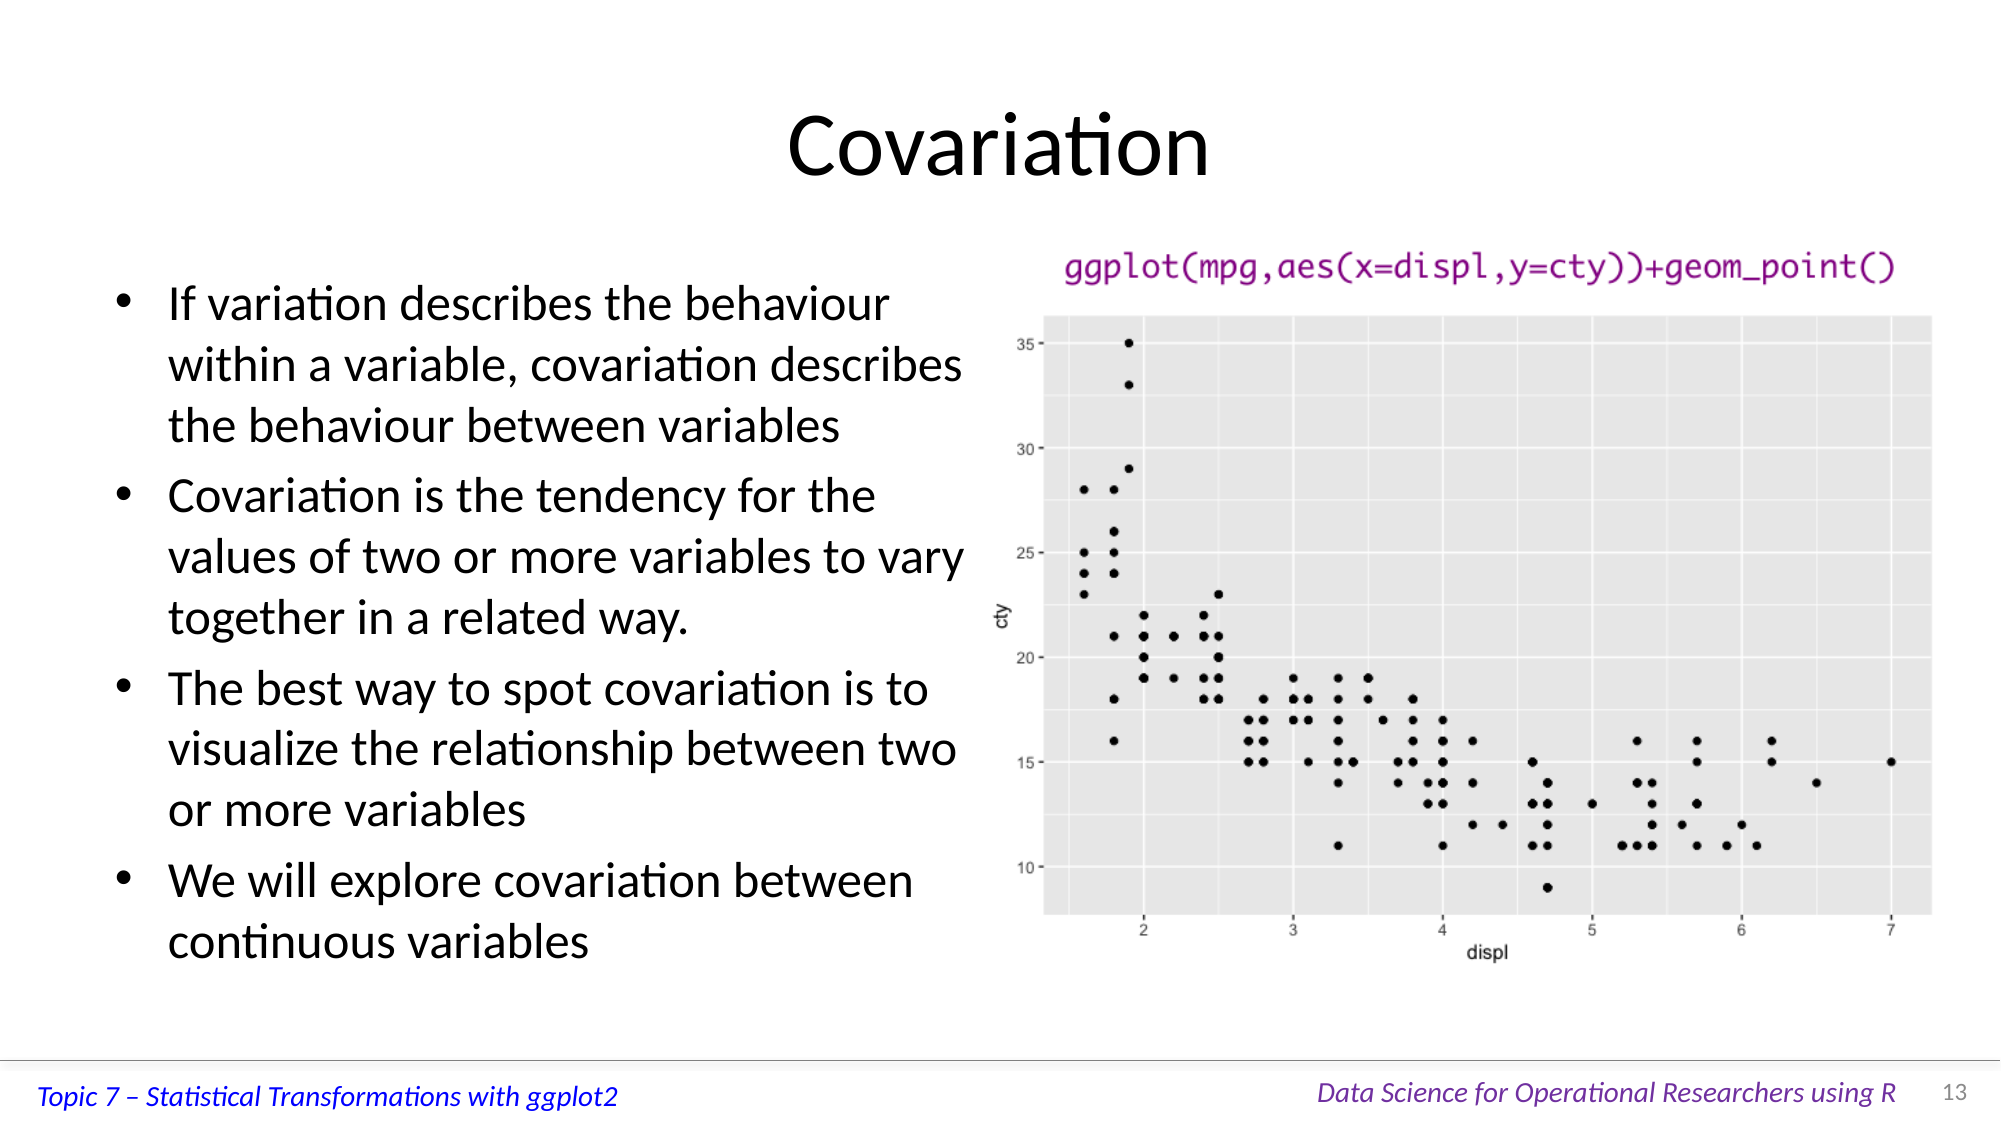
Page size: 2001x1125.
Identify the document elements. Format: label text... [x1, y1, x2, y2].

title Covariation [99, 45, 1900, 233]
picture [983, 226, 1942, 973]
list If variation describes the behaviour within a variable, covariation describes the behaviour between variables Covariation is the tendency for the values of two or more variables to vary together in a related way. The best way to spot covariation is to visualize the relationship between two or more variables We will explore covariation between continuous variables [99, 262, 984, 1005]
slide_number 13 [1899, 1060, 1983, 1120]
